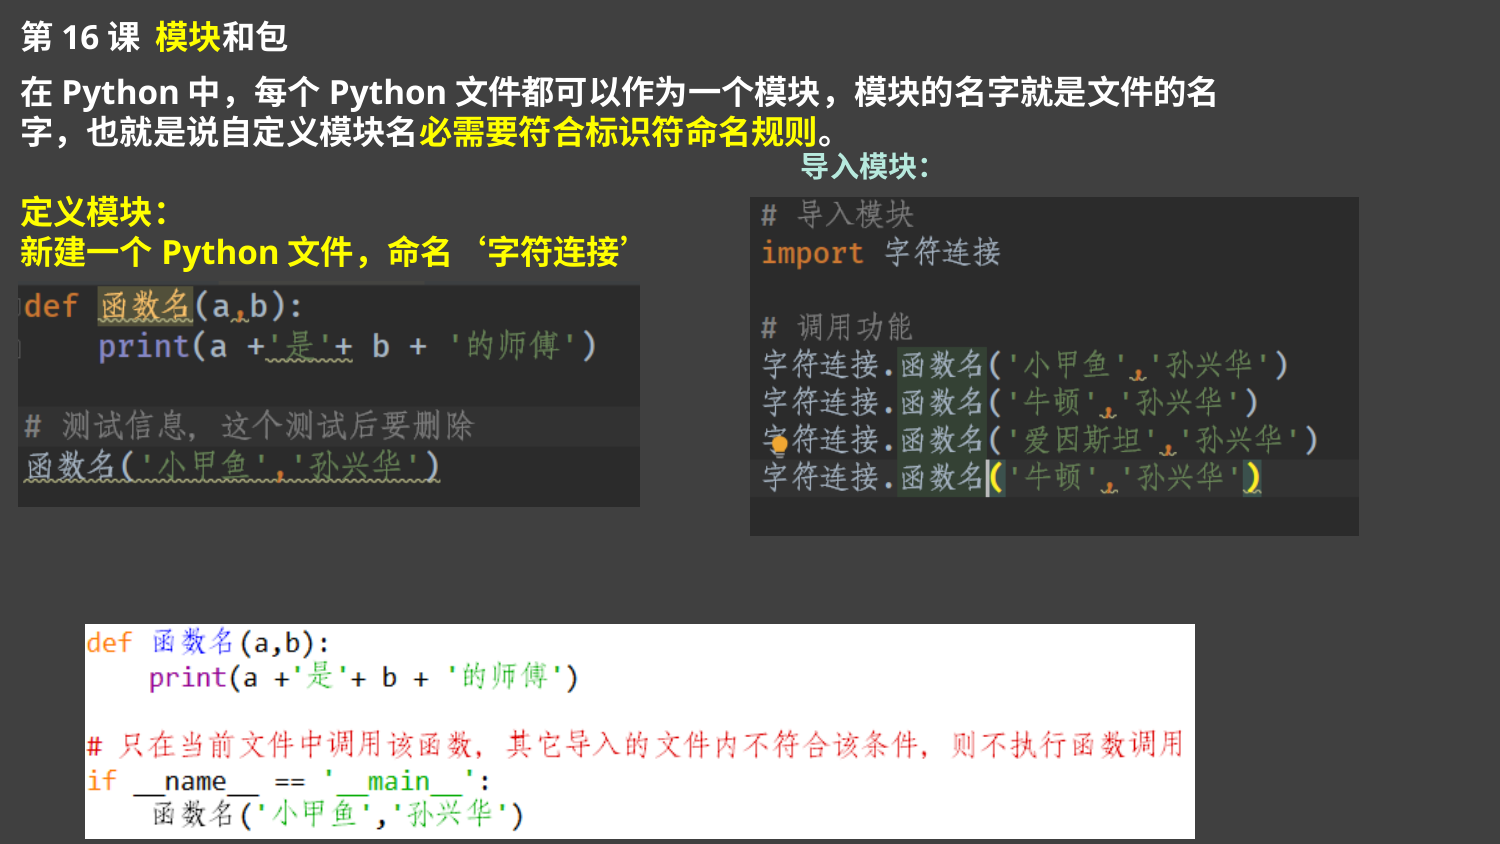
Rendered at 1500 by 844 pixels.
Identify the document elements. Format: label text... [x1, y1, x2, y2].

text_box 第16课 模块和包 [5, 8, 310, 63]
picture [749, 197, 1359, 536]
picture [85, 624, 1195, 839]
picture [18, 281, 641, 507]
text_box 导入模块： [726, 140, 1022, 191]
text_box 在Python中，每个Python文件都可以作为一个模块，模块的名字就是文件的名字，也就是说自定义模块名必需要符合标识符命名规则。 定义模块： 新建一个Python文件，命名‘字符连接’ [5, 63, 1258, 655]
